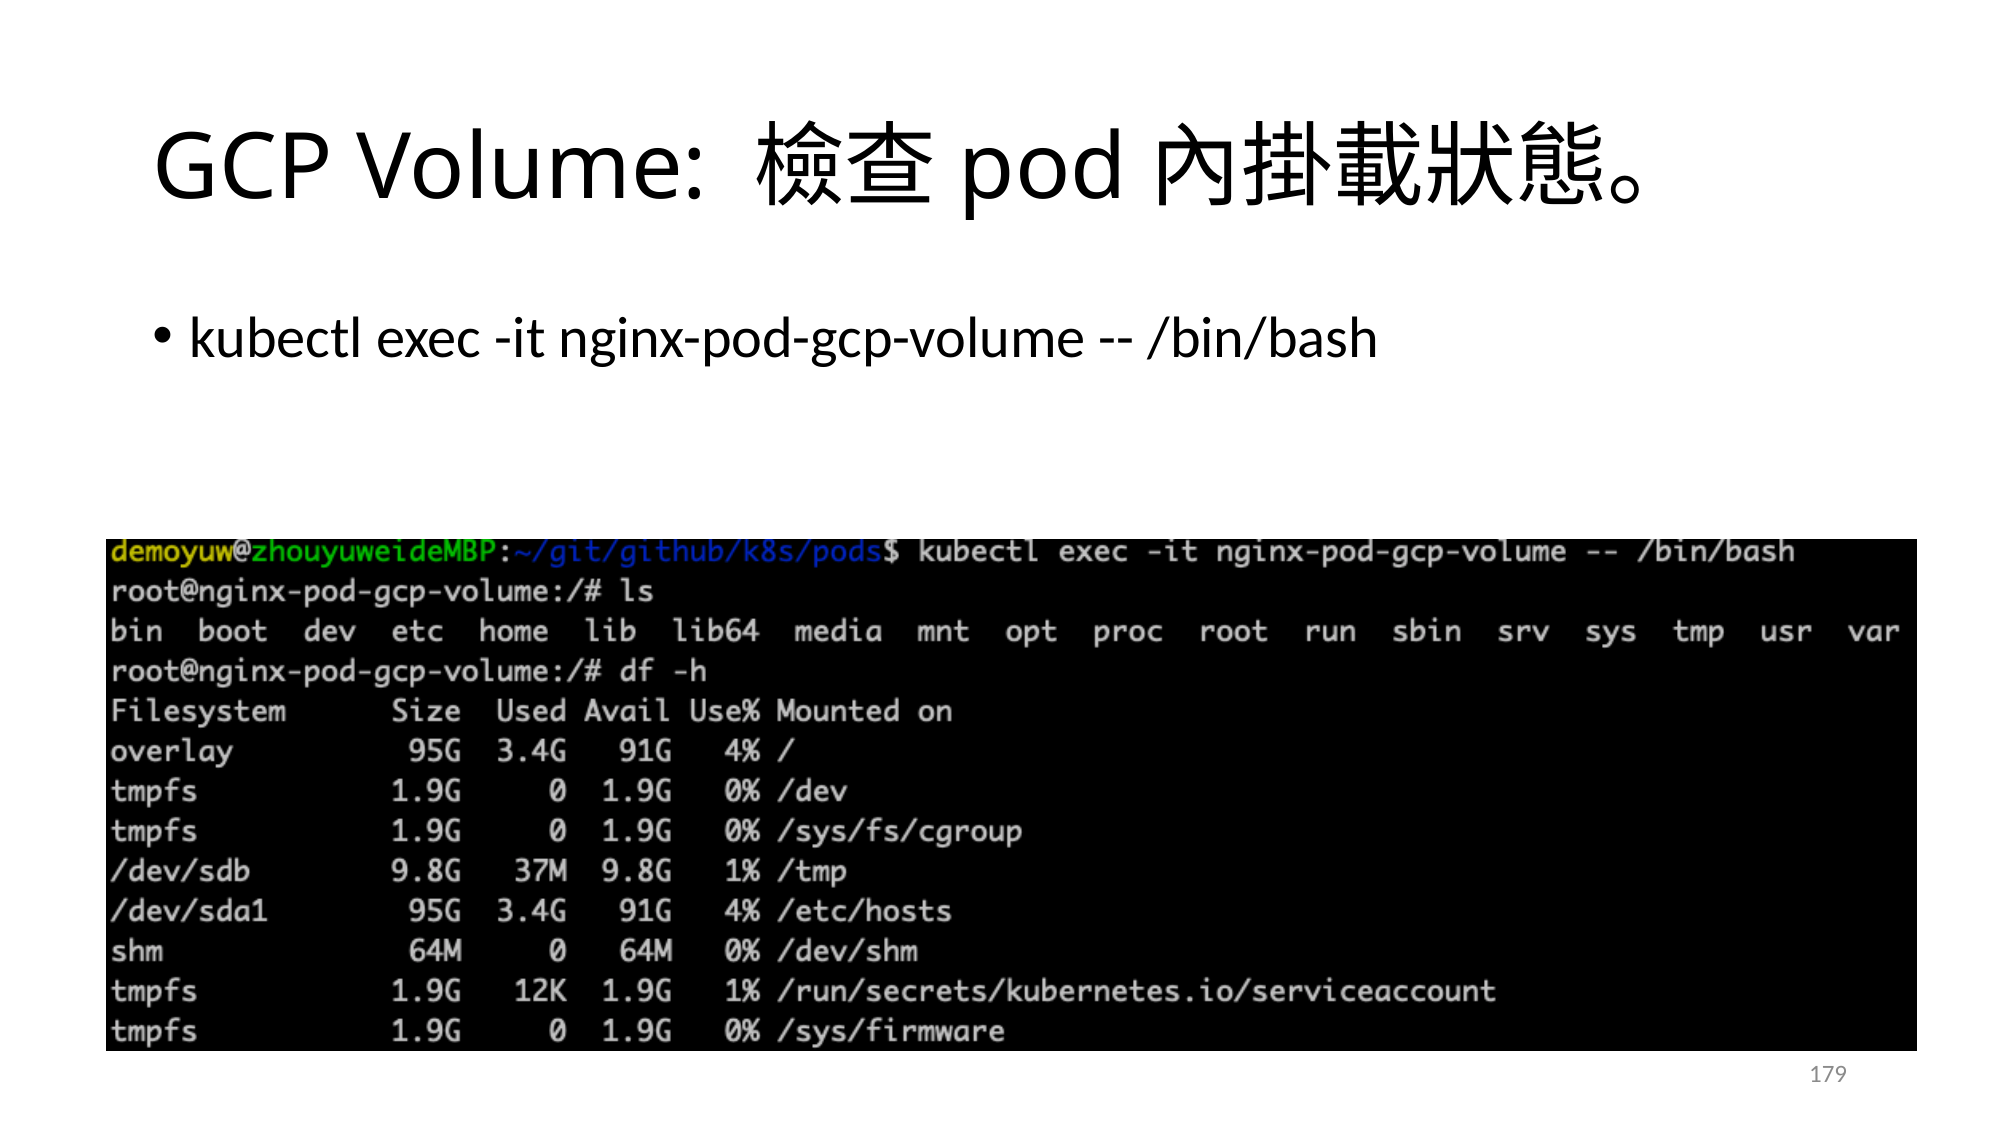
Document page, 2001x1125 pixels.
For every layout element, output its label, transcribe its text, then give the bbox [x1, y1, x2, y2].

title GCP Volume: 檢查pod內掛載狀態。 [137, 59, 1863, 278]
slide_number 179 [1412, 1051, 1863, 1103]
list kubectl exec -it nginx-pod-gcp-volume -- /bin/bash [137, 299, 1863, 539]
picture [105, 539, 1917, 1051]
